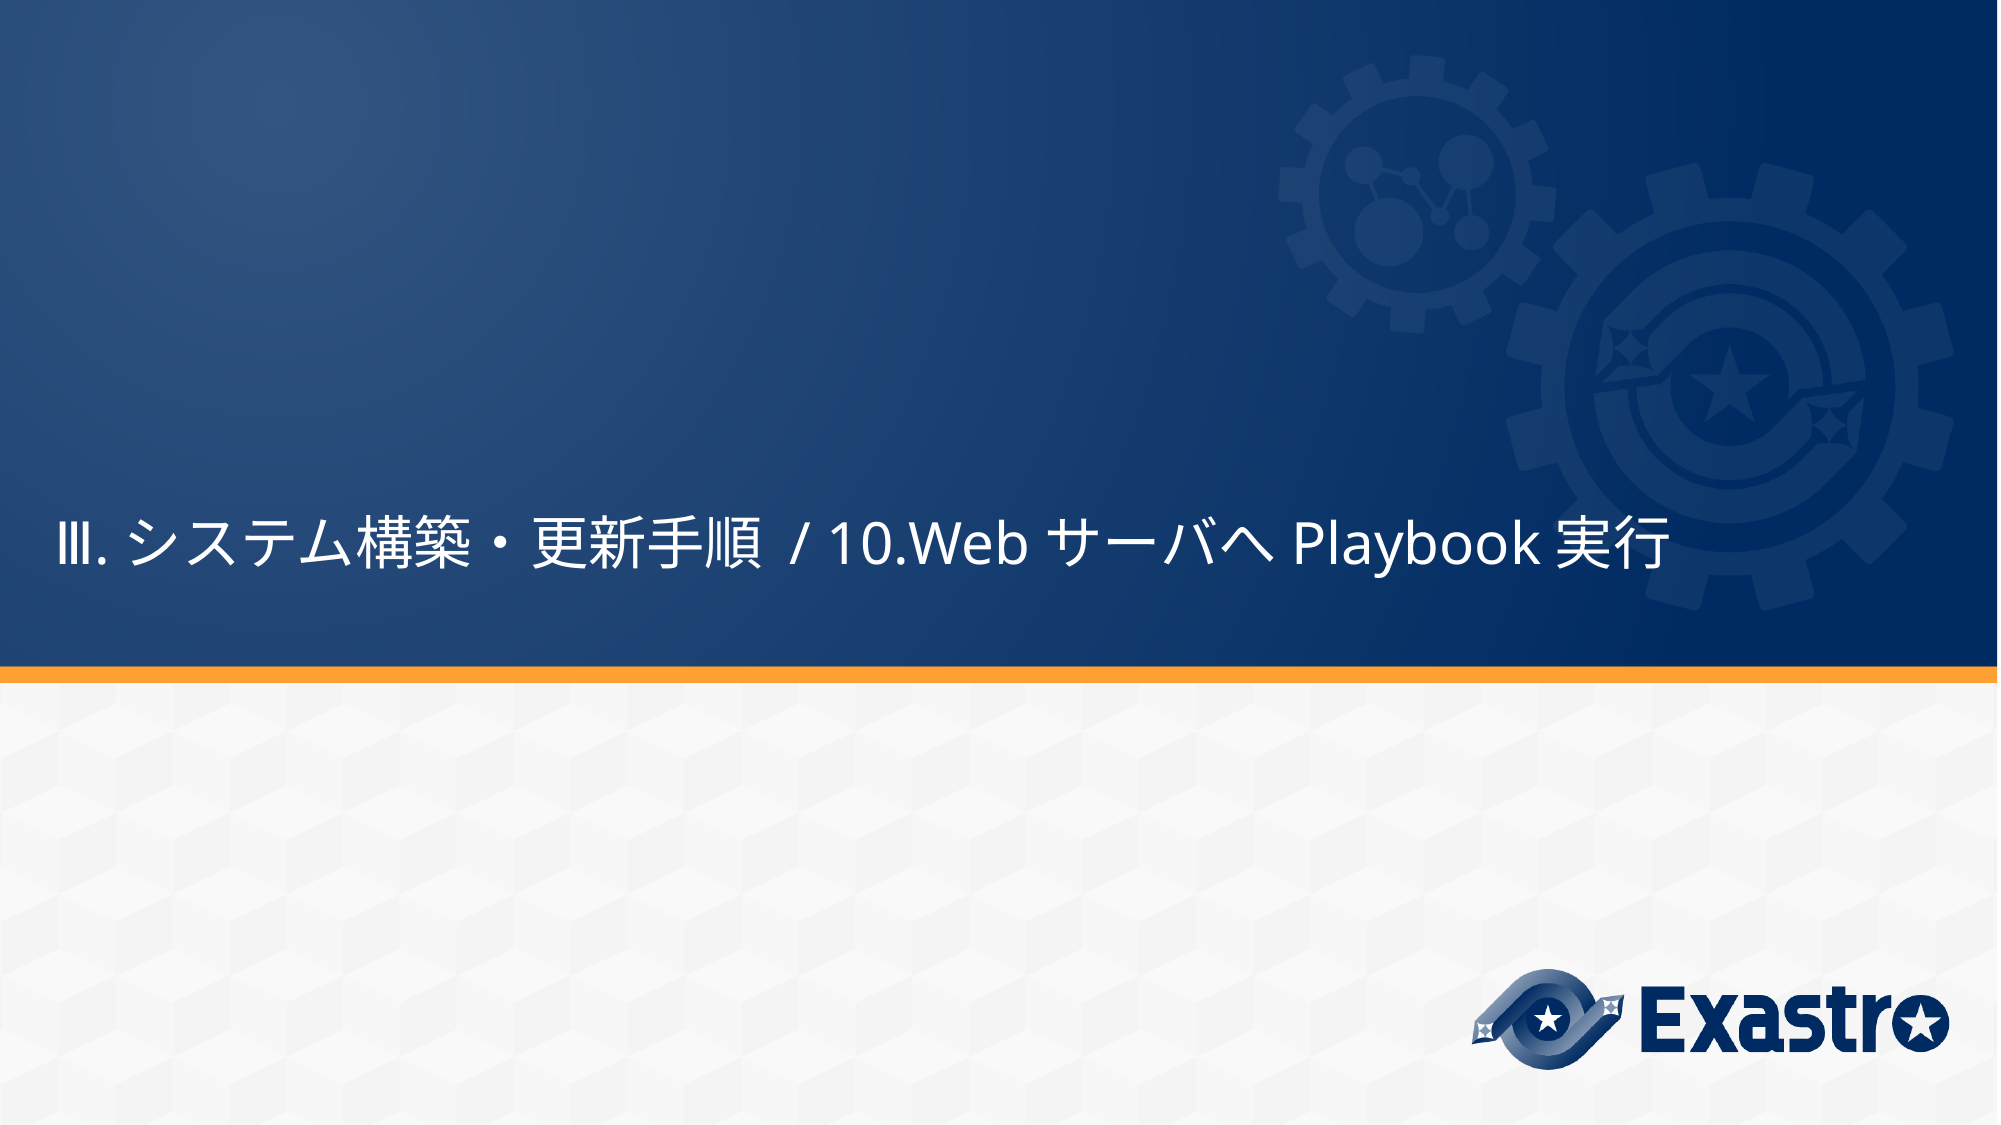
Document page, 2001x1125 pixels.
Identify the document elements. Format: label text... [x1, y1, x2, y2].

picture [0, 0, 2000, 1125]
title Ⅲ.システム構築・更新手順 / 10.WebサーバへPlaybook実行 [39, 499, 1961, 577]
